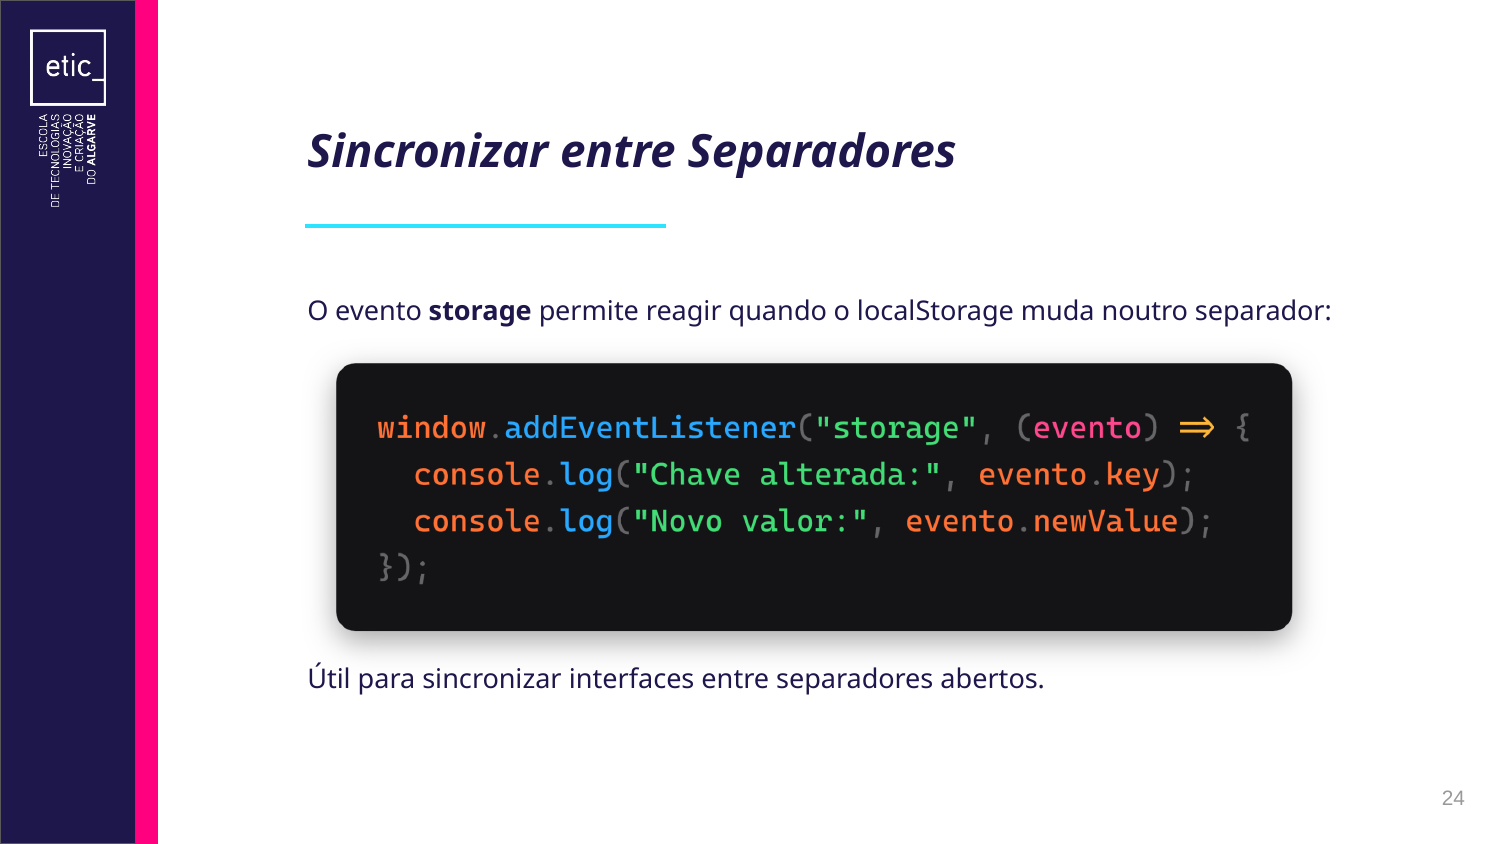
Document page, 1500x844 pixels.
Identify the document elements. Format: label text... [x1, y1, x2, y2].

picture [30, 29, 106, 207]
slide_number ‹#› [1389, 764, 1480, 830]
list O evento storage permite reagir quando o localStorage muda noutro separador: Útil para sincronizar interfaces entre separadores abertos. [292, 272, 1448, 685]
title Sincronizar entre Separadores [292, 80, 1162, 219]
picture [268, 294, 1360, 699]
